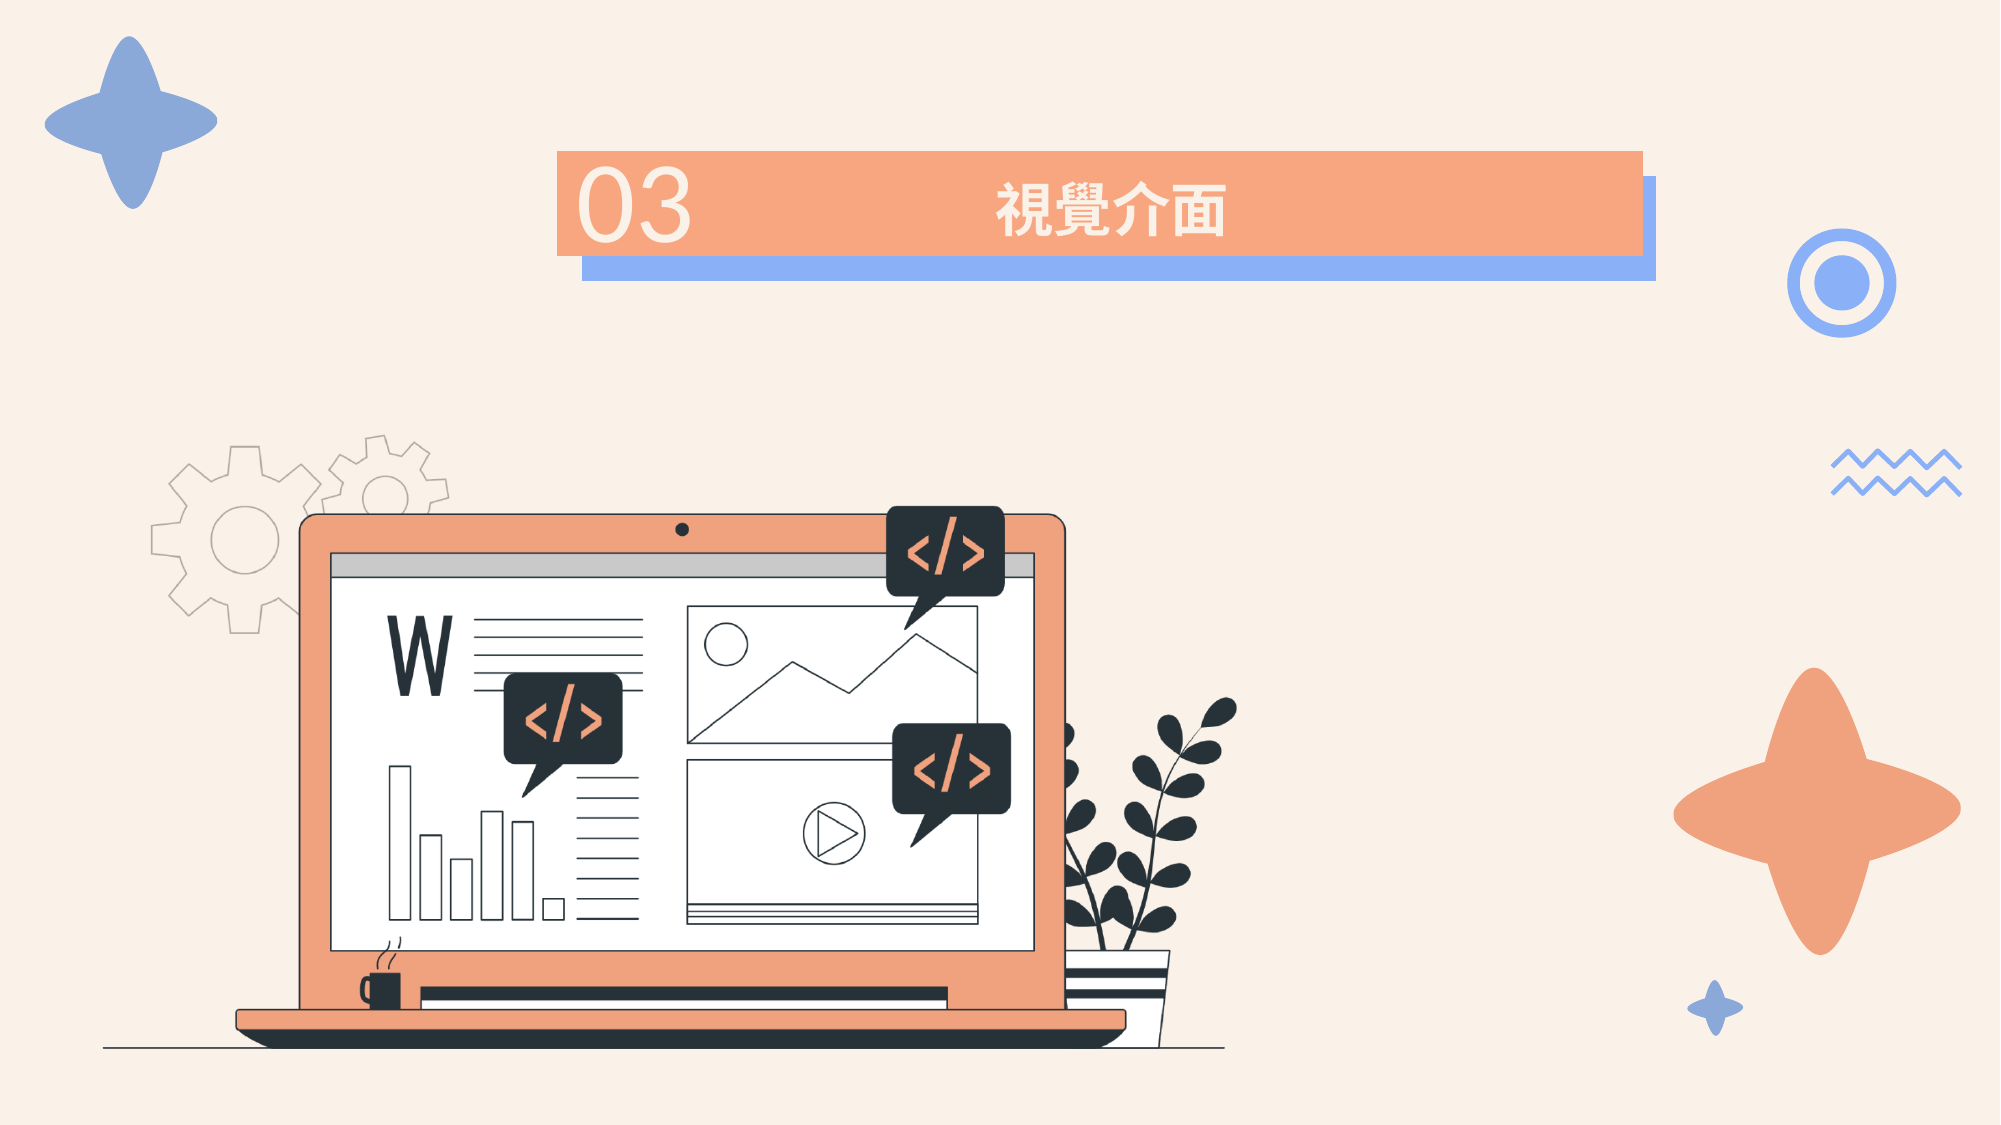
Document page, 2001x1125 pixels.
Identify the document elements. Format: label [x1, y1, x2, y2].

text_box [1831, 450, 1961, 496]
text_box [557, 118, 1656, 281]
picture [44, 35, 1273, 1125]
text_box [1793, 234, 1891, 332]
picture [1673, 666, 1961, 956]
picture [1687, 979, 1744, 1036]
